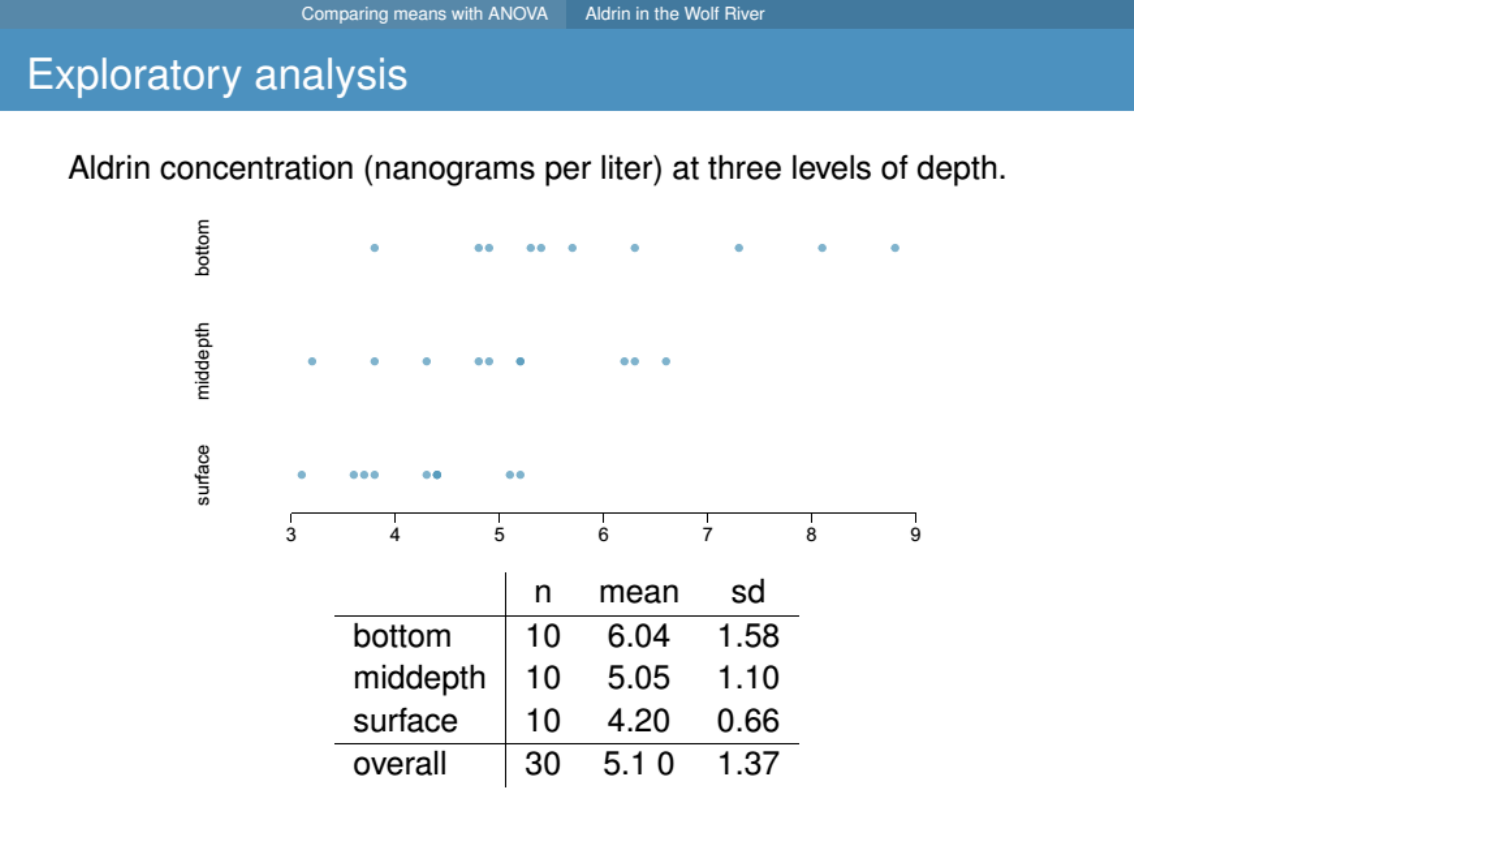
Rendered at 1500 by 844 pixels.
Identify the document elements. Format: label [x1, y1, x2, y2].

picture [0, 0, 1134, 799]
